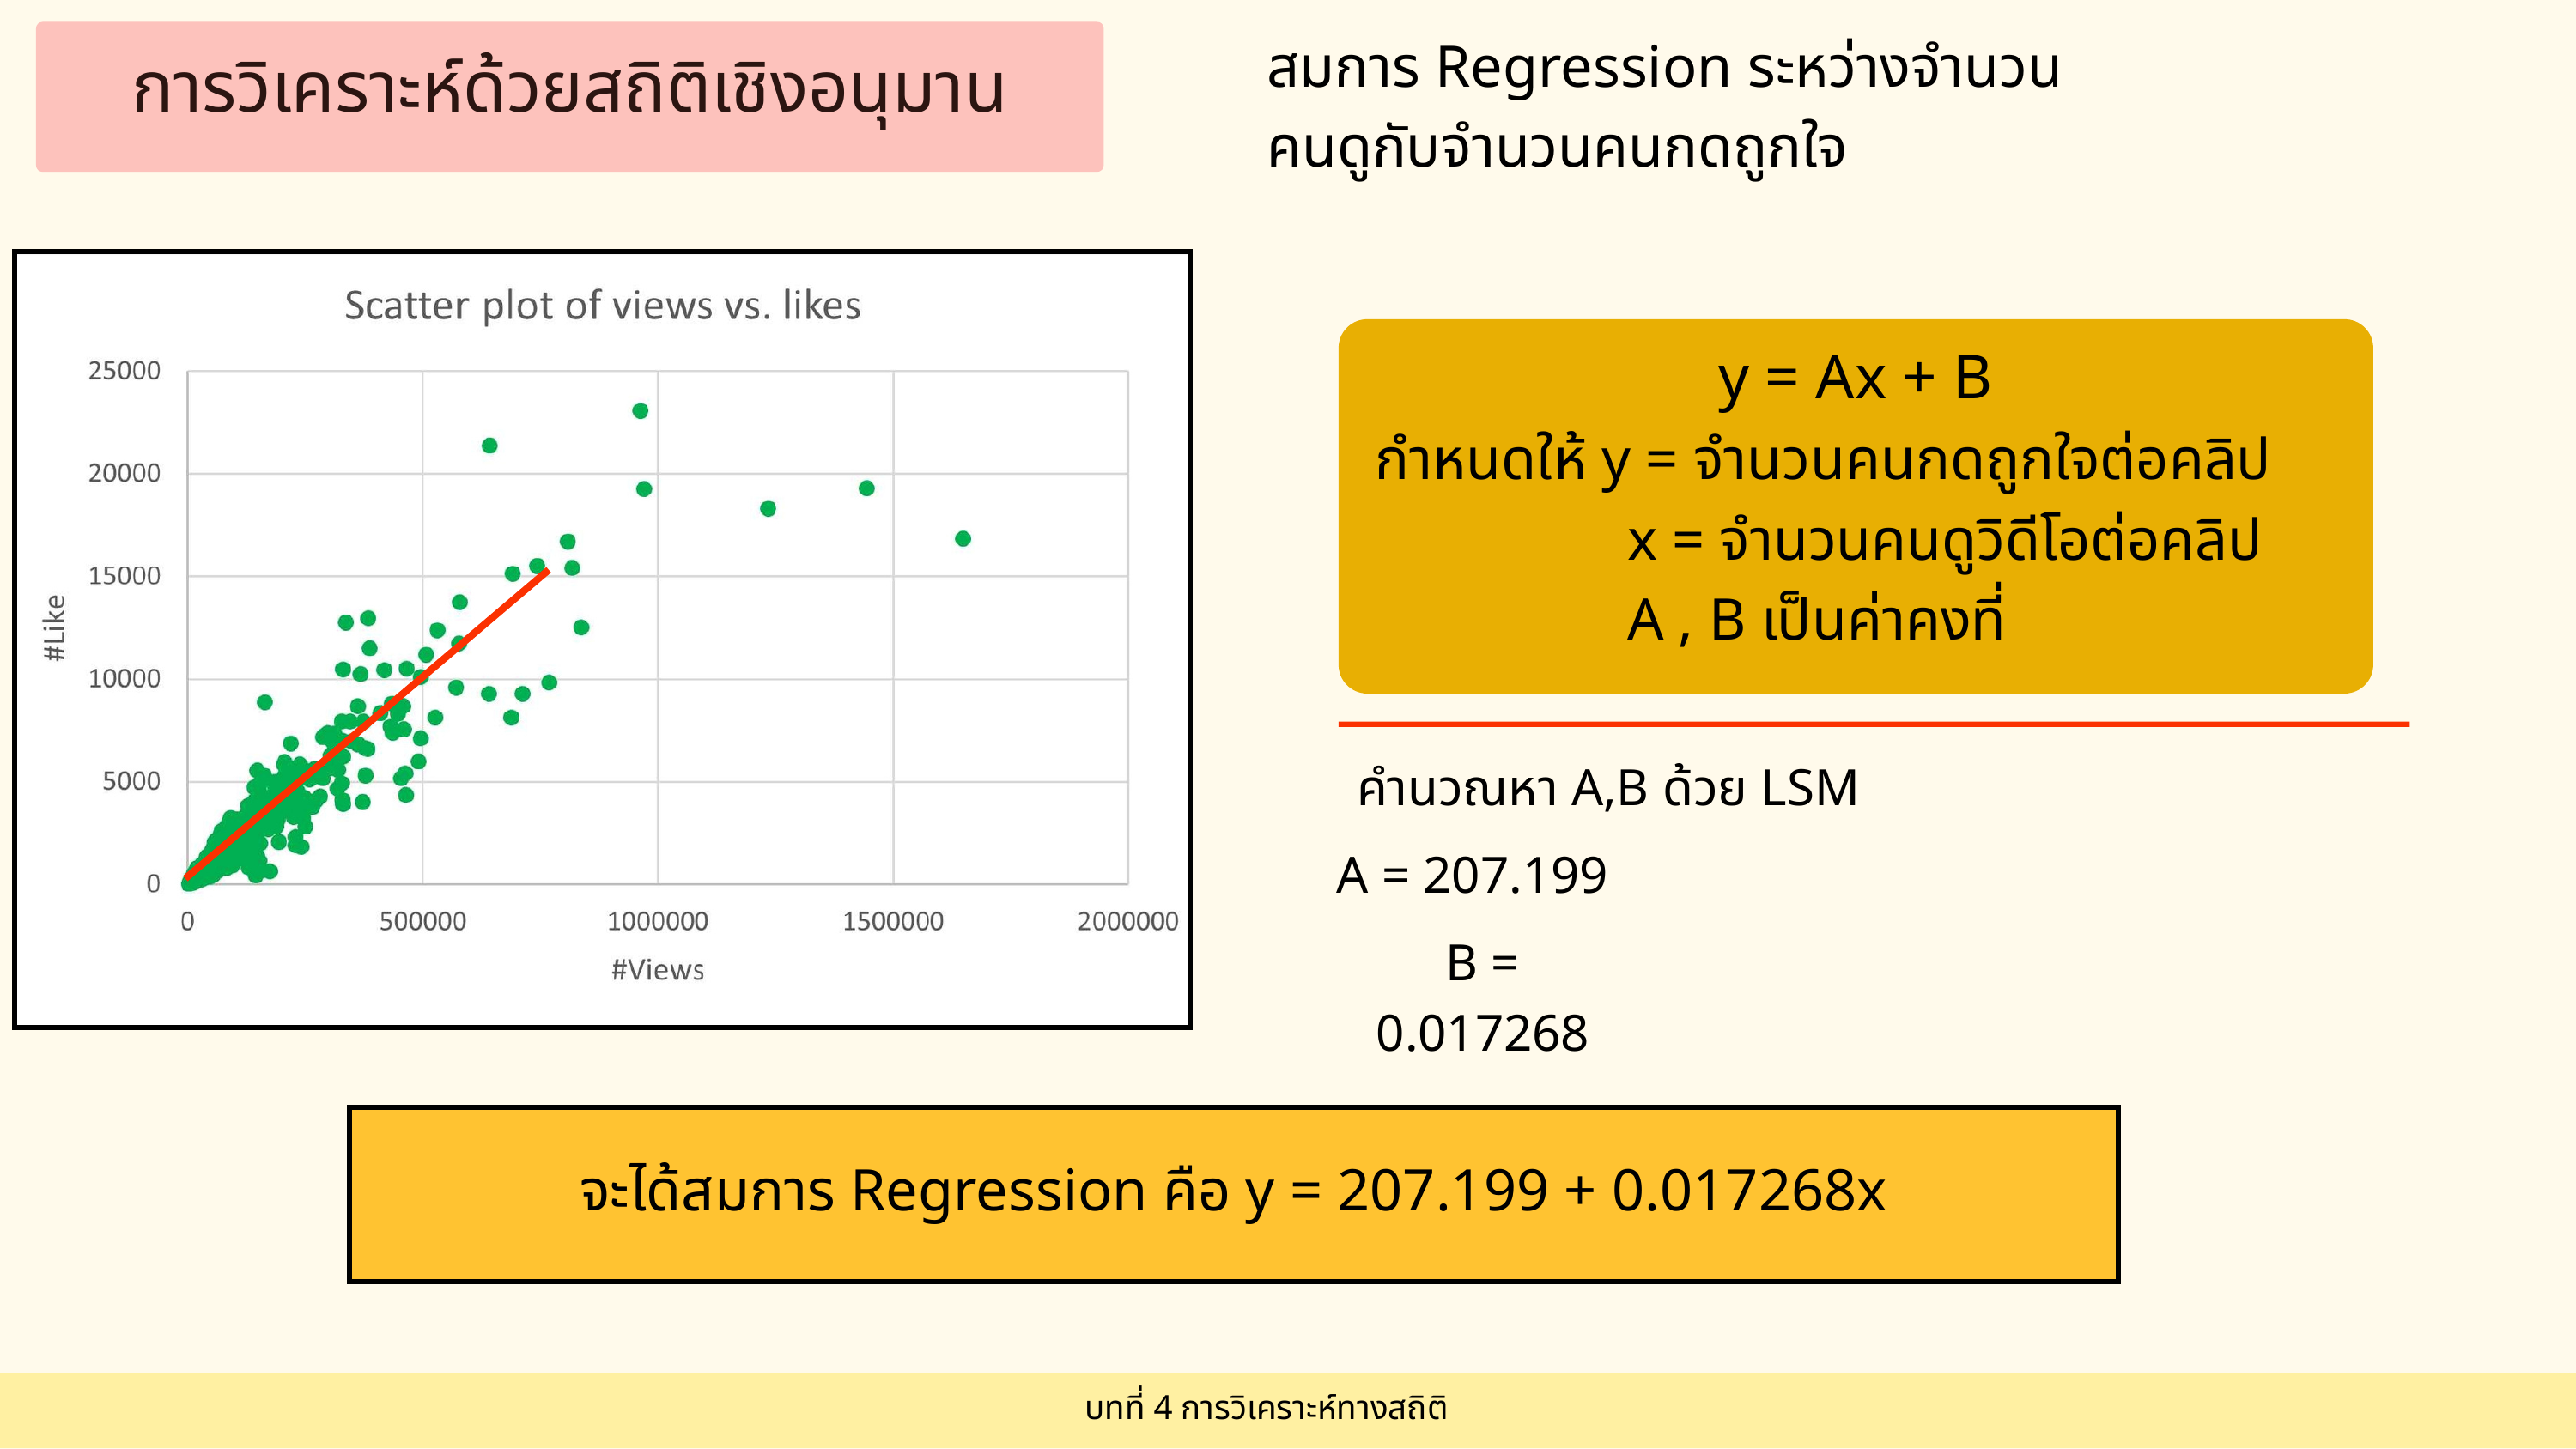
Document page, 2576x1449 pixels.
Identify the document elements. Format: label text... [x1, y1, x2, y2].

text_box สมการ Regression ระหว่างจำนวนคนดูกับจำนวนคนกดถูกใจ [1267, 18, 2119, 179]
text_box B = 0.017268 [1336, 920, 1630, 1062]
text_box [1338, 318, 2374, 694]
text_box คำนวณหา A,B ด้วย LSM [1334, 745, 1883, 816]
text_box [15, 251, 1191, 1028]
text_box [0, 1372, 2576, 1449]
text_box A = 207.199 [1336, 833, 1622, 904]
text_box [35, 21, 1104, 173]
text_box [349, 1106, 2119, 1282]
